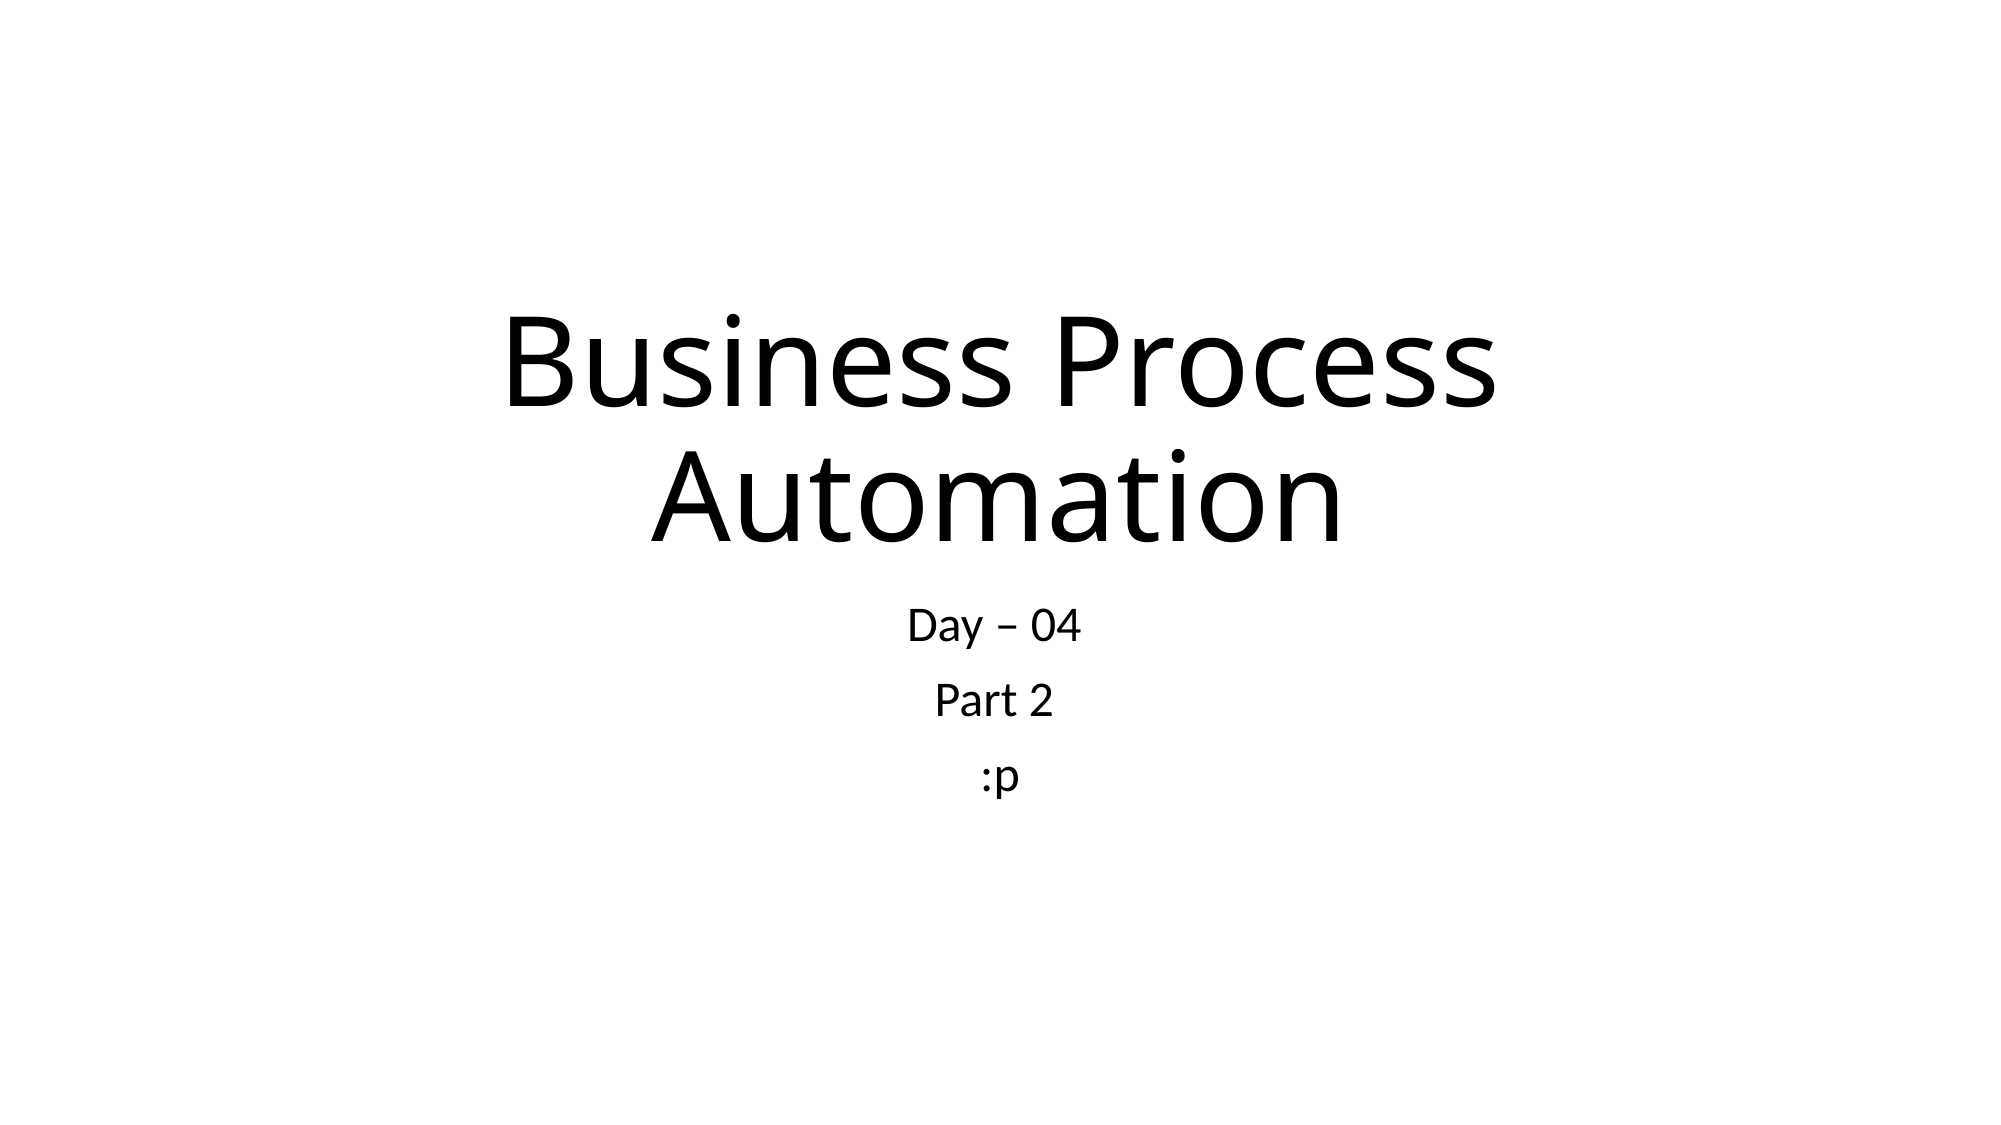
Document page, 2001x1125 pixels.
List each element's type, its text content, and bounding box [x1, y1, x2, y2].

subtitle Day – 04 Part 2 :p [249, 590, 1750, 863]
title Business Process Automation [249, 184, 1750, 576]
